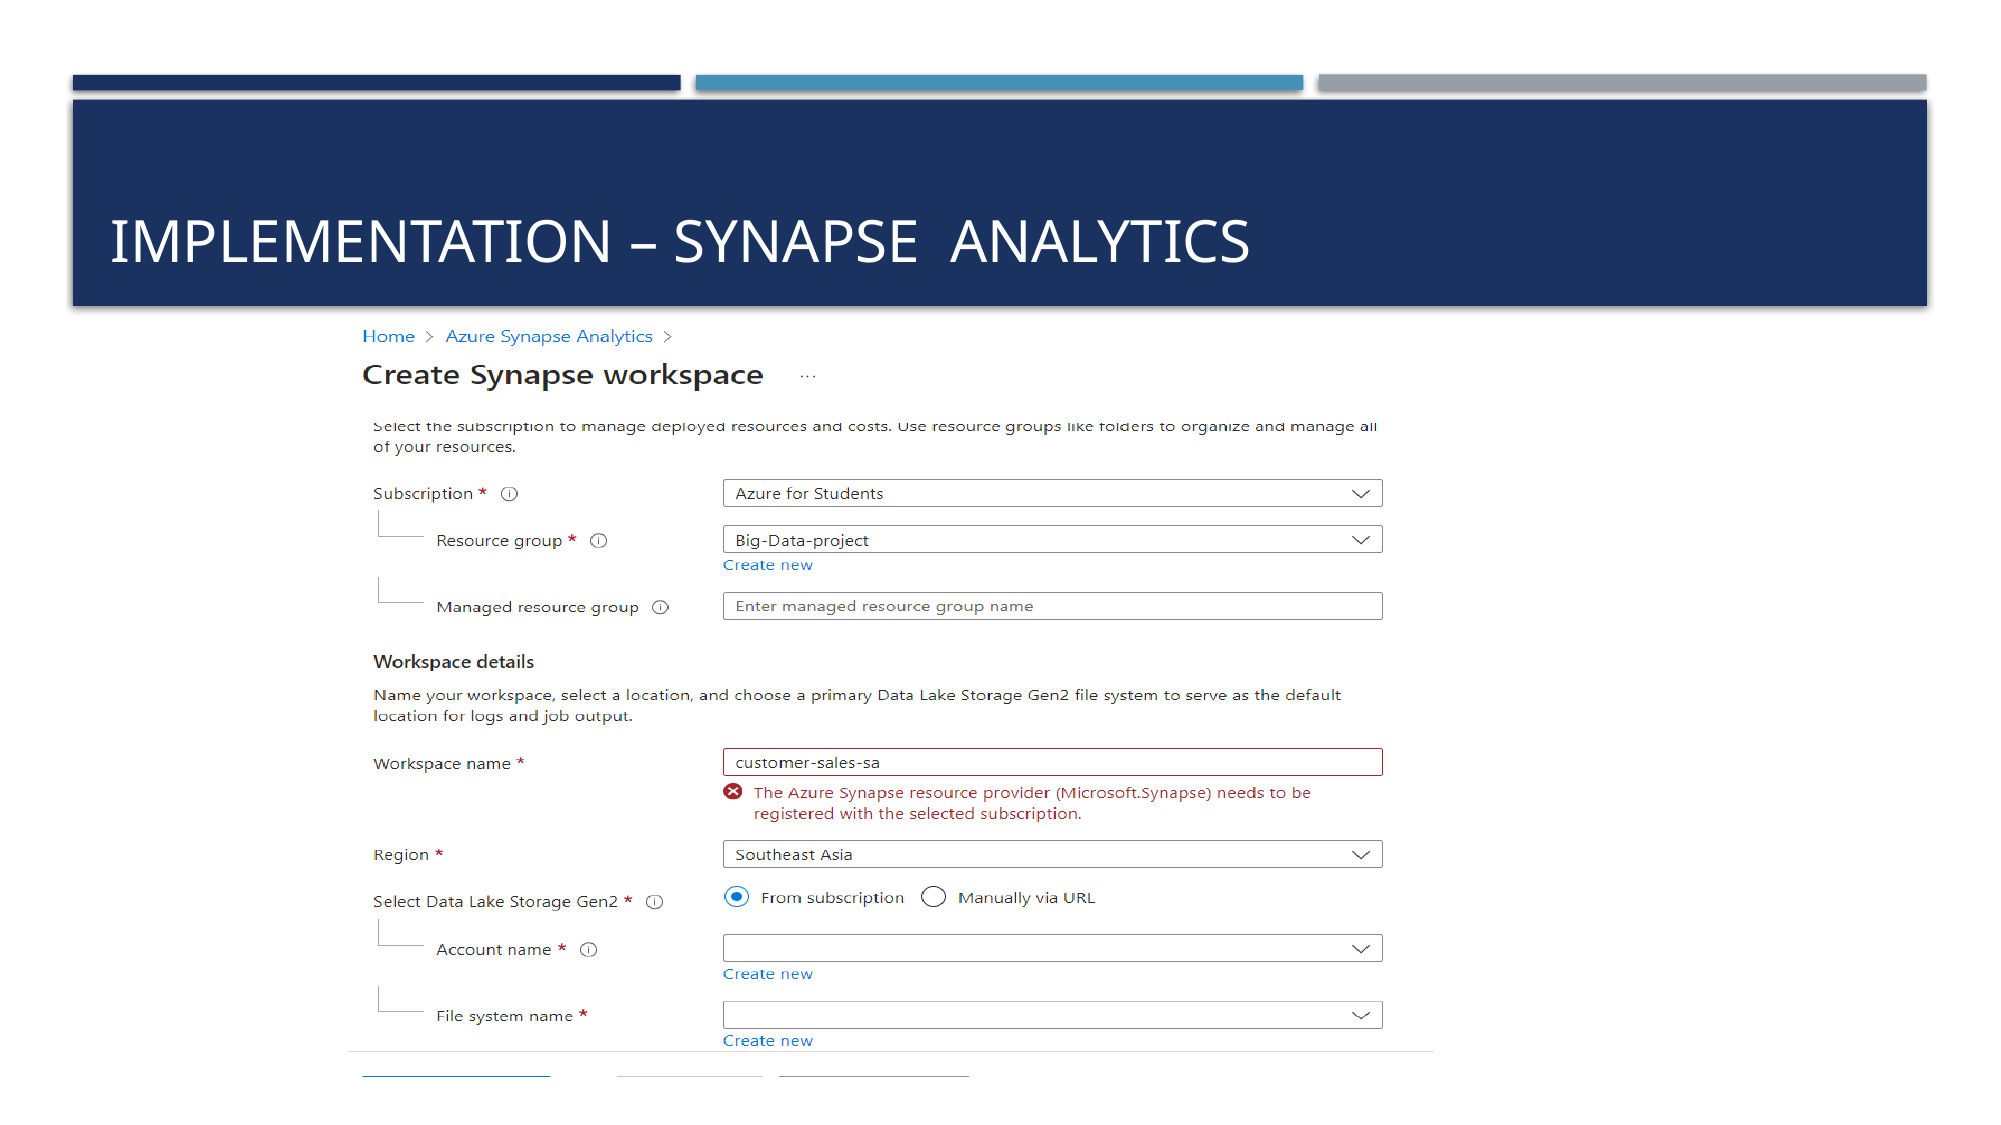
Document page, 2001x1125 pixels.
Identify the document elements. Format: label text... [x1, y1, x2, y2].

picture [347, 320, 1434, 1077]
title Implementation – Synapse Analytics [95, 119, 1905, 282]
